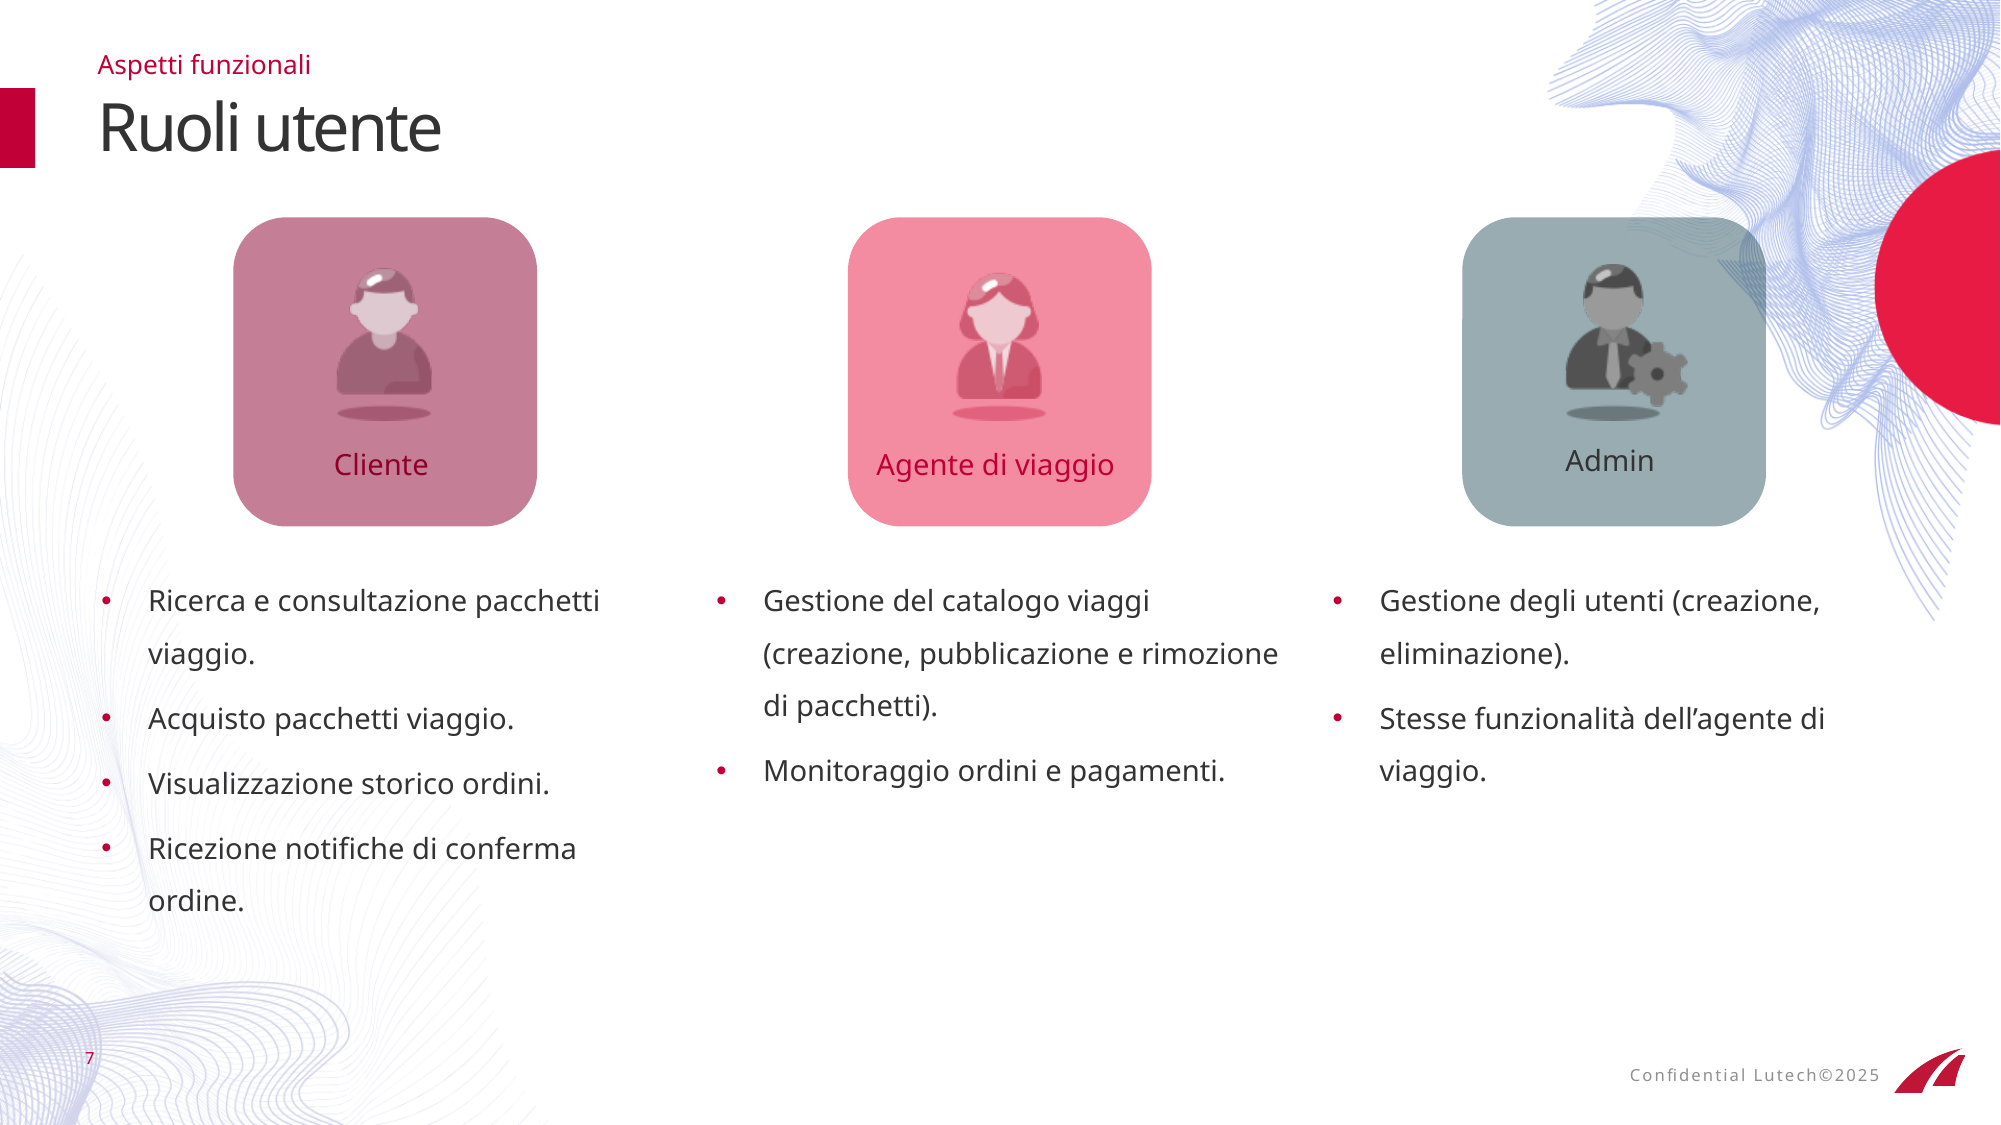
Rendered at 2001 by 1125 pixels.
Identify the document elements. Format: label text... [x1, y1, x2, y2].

picture [0, 0, 2001, 1125]
text_box Gestione del catalogo viaggi (creazione, pubblicazione e rimozione di pacchetti). Monitoraggio ordini e pagamenti. [700, 557, 1299, 940]
text_box Gestione degli utenti (creazione, eliminazione). Stesse funzionalità dell’agente di viaggio. [1317, 557, 1916, 940]
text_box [232, 217, 538, 527]
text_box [1461, 217, 1767, 527]
title Ruoli utente [97, 85, 1916, 165]
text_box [847, 217, 1152, 527]
list Aspetti funzionali [97, 32, 1916, 80]
text_box Ricerca e consultazione pacchetti viaggio. Acquisto pacchetti viaggio. Visualizzazione storico ordini. Ricezione notifiche di conferma ordine. [85, 557, 684, 1018]
picture [306, 264, 463, 421]
